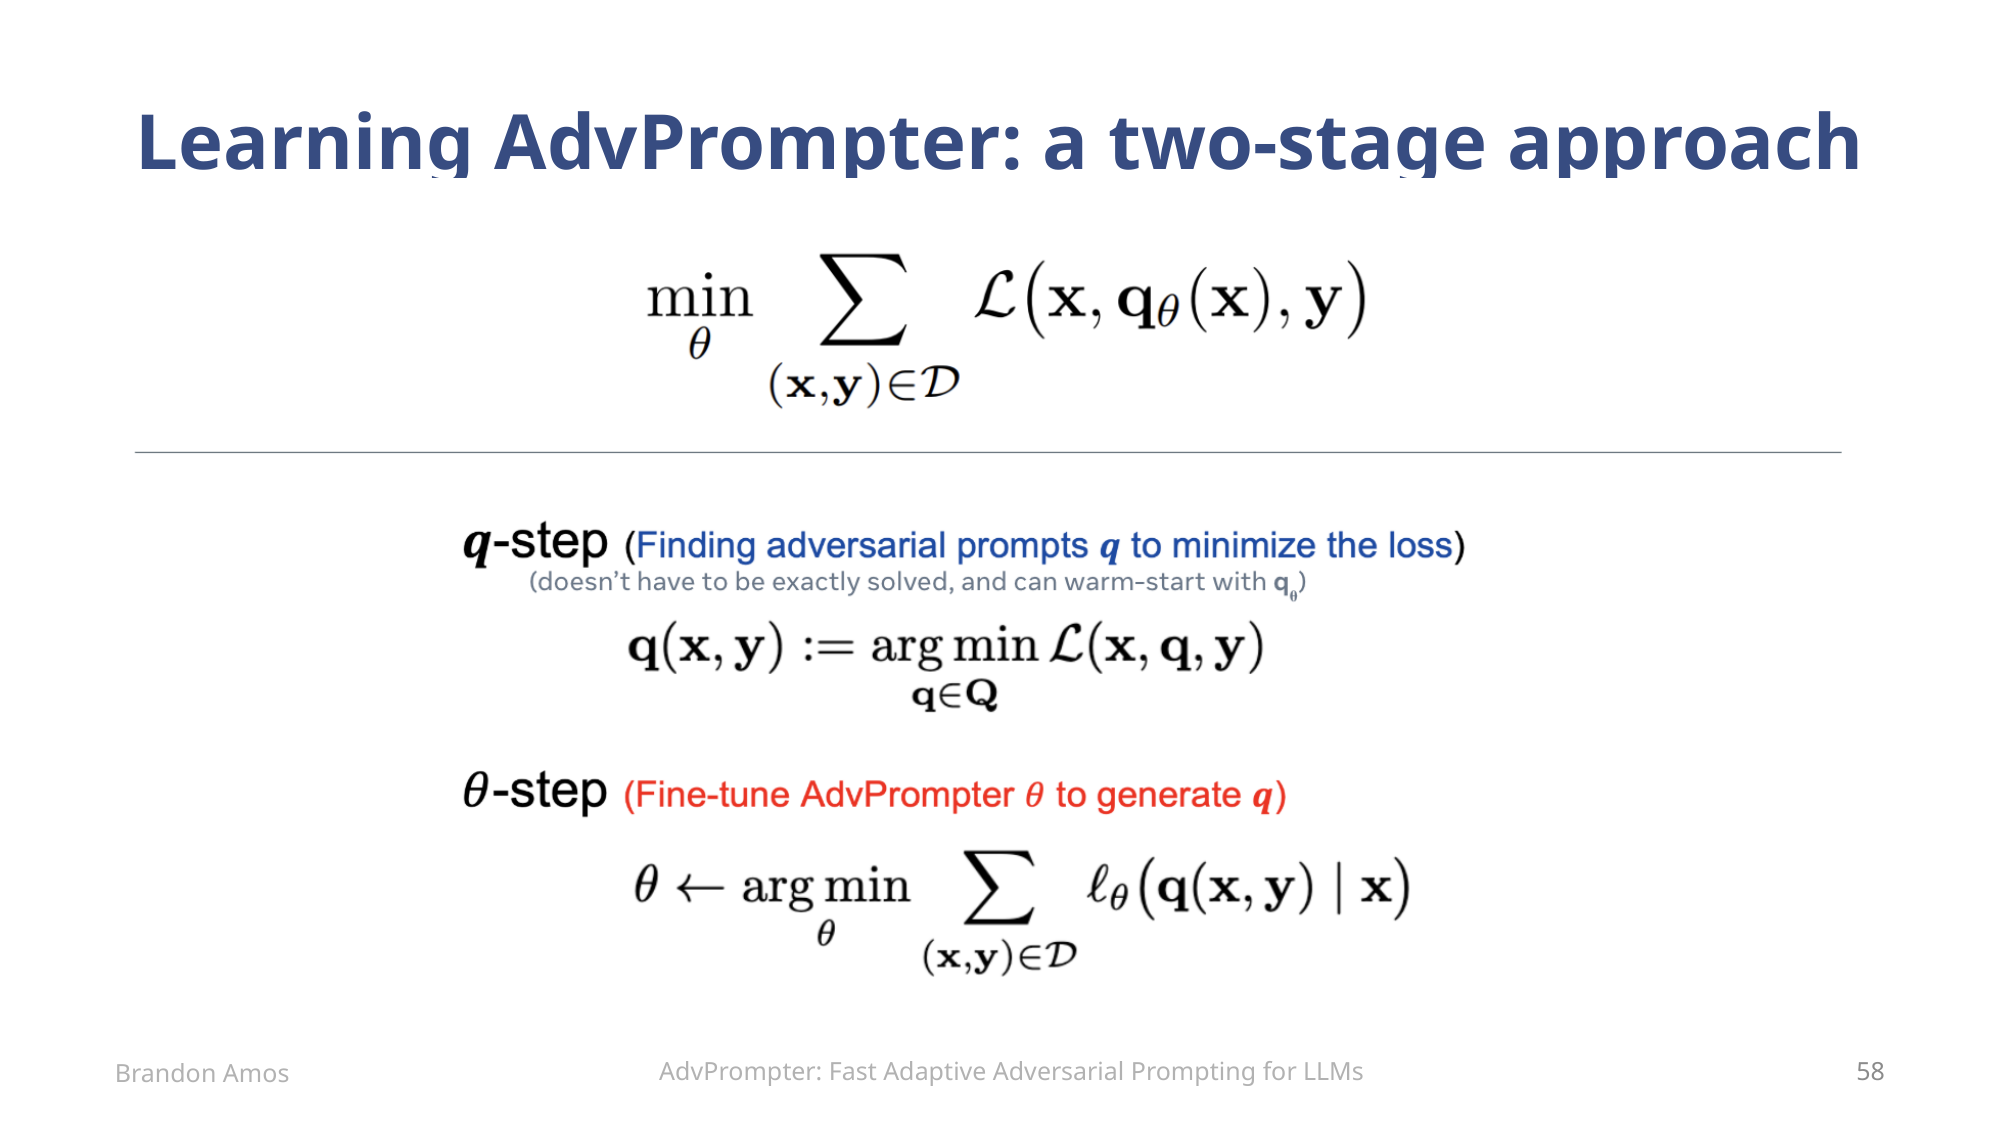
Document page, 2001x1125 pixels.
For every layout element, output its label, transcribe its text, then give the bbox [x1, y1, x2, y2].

slide_number Brandon Amos [99, 1044, 567, 1103]
title Learning AdvPrompter: a two-stage approach [99, 45, 1900, 175]
footer AdvPrompter: Fast Adaptive Adversarial Prompting for LLMs [590, 1044, 1433, 1103]
picture [99, 178, 1901, 1033]
slide_number 58 [1433, 1044, 1900, 1103]
